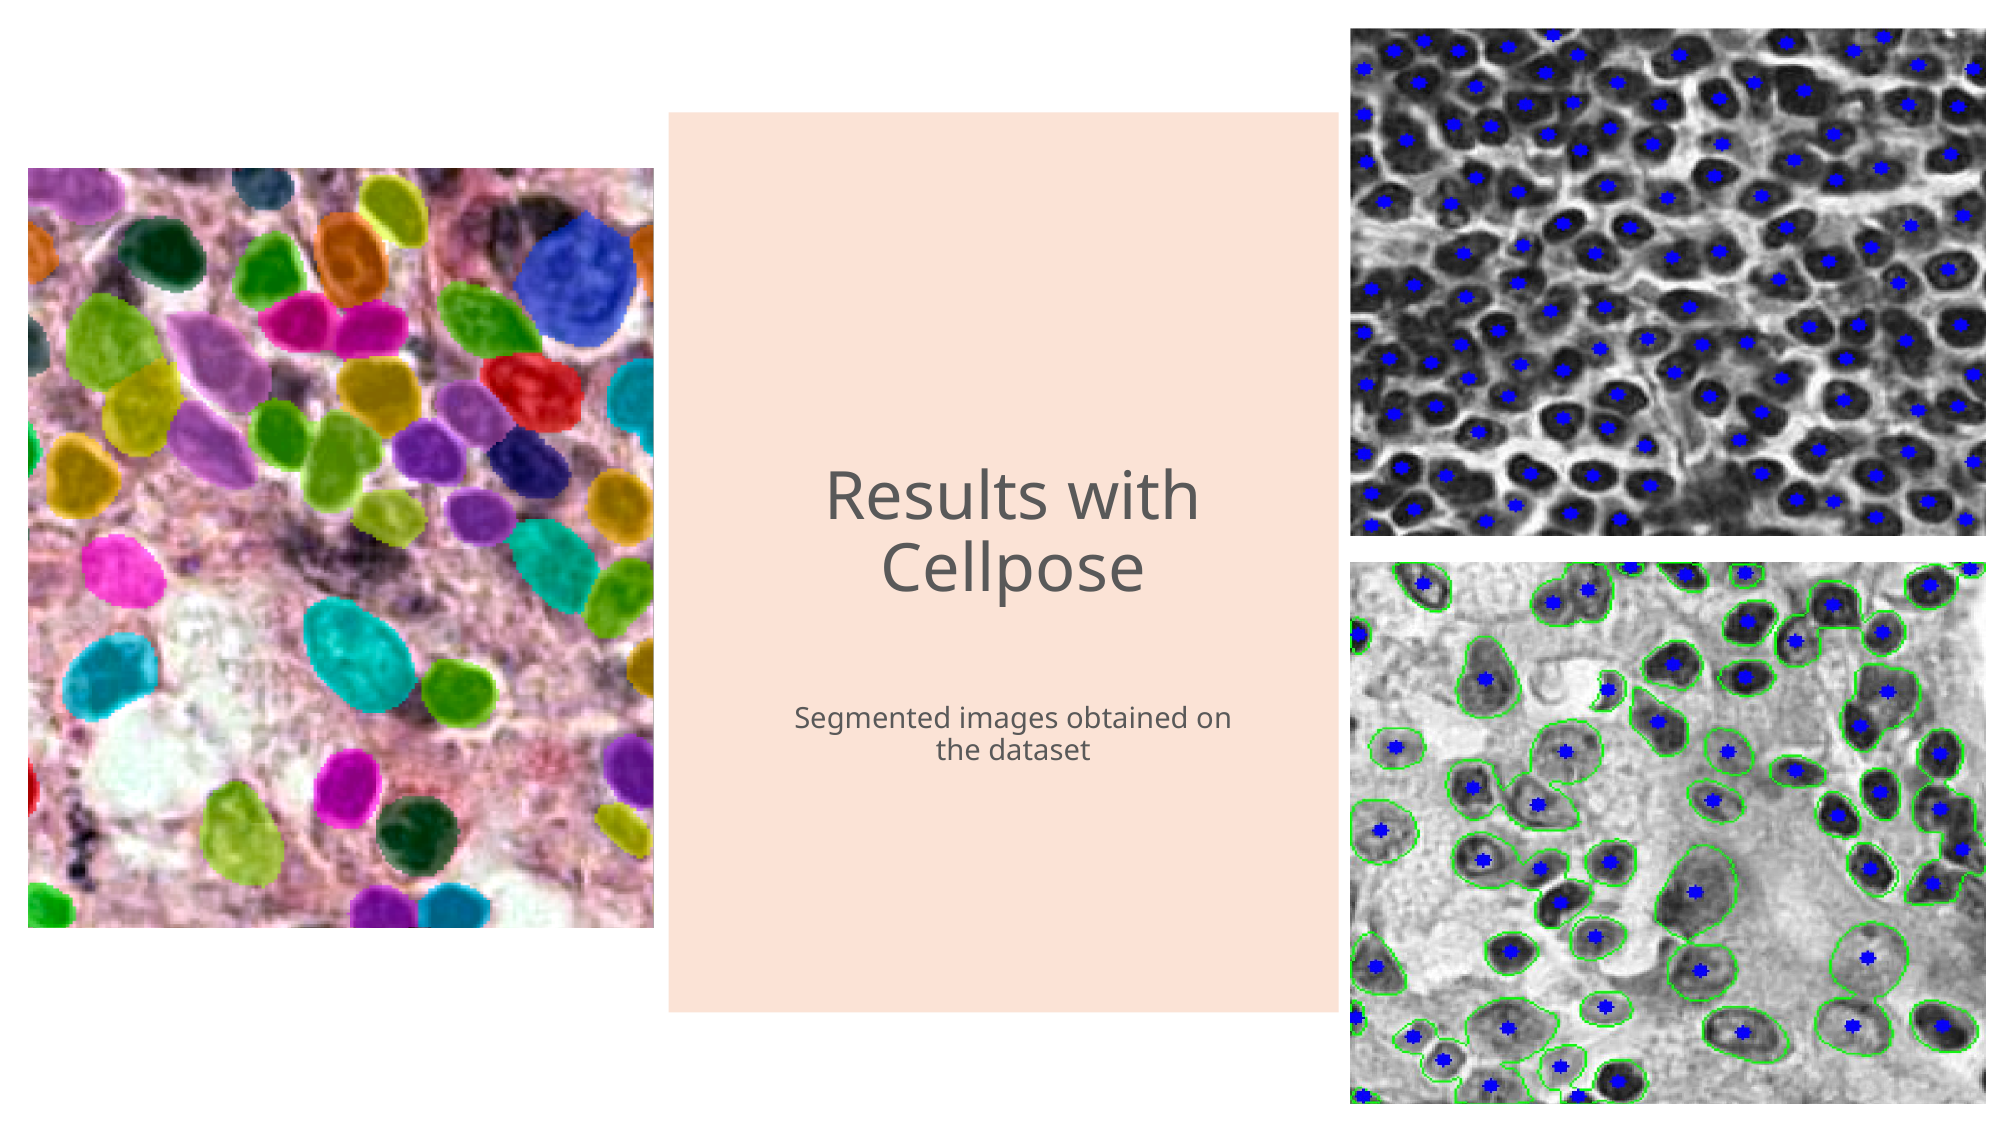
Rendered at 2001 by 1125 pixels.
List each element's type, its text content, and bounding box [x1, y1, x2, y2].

list Segmented images obtained on the dataset [754, 695, 1273, 927]
picture [26, 167, 655, 928]
picture [1349, 27, 1987, 537]
text_box [667, 111, 1340, 1014]
title Results with Cellpose [754, 197, 1273, 614]
text_box [0, 0, 2000, 1125]
picture [1349, 561, 1987, 1104]
